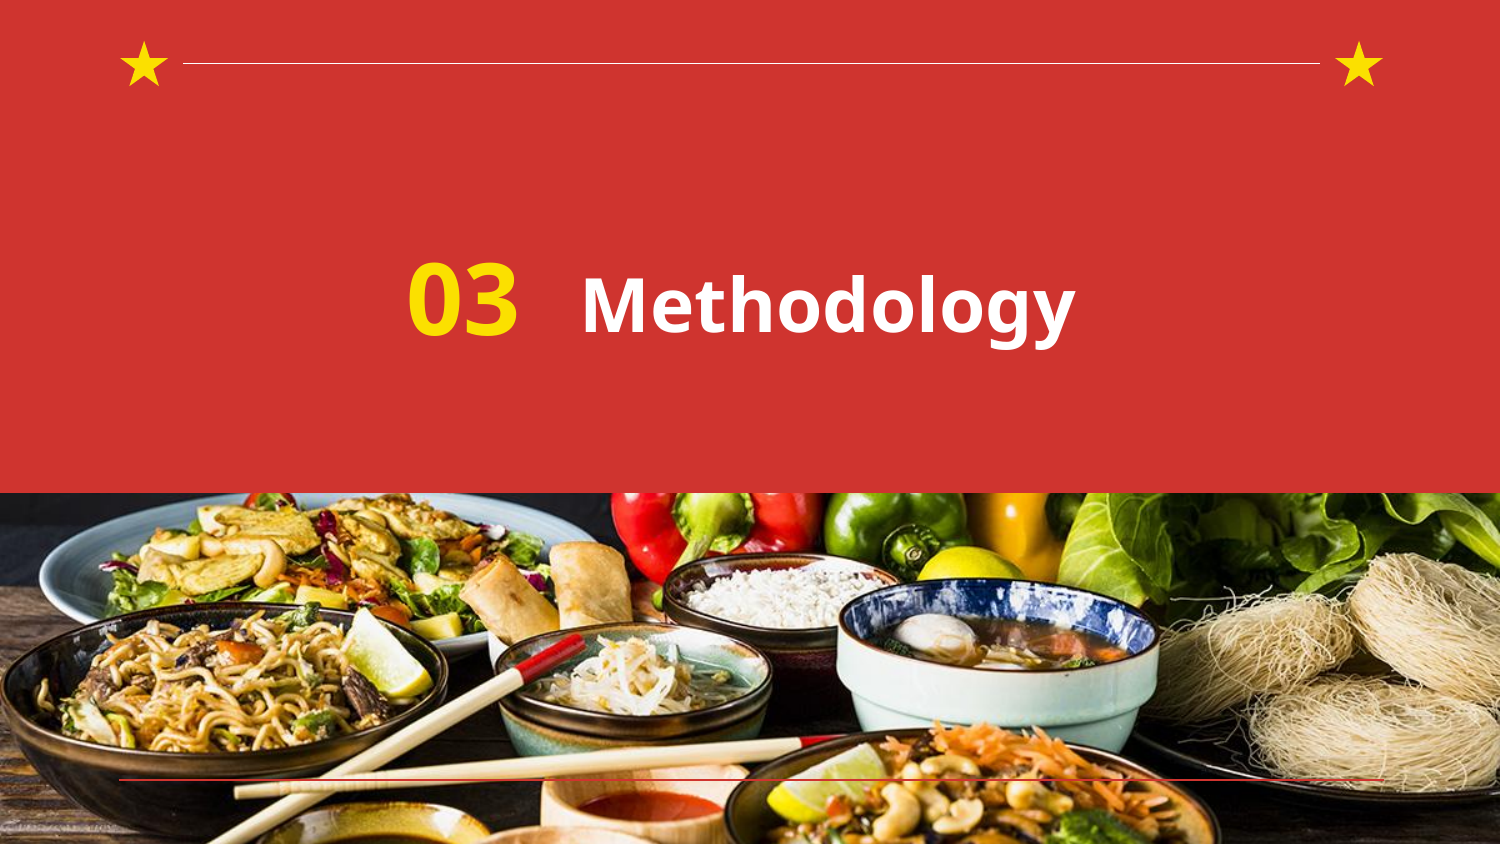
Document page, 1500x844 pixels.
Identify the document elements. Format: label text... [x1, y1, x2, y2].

title Methodology [564, 242, 1275, 350]
title 03 [377, 220, 550, 372]
picture [0, 493, 1500, 844]
